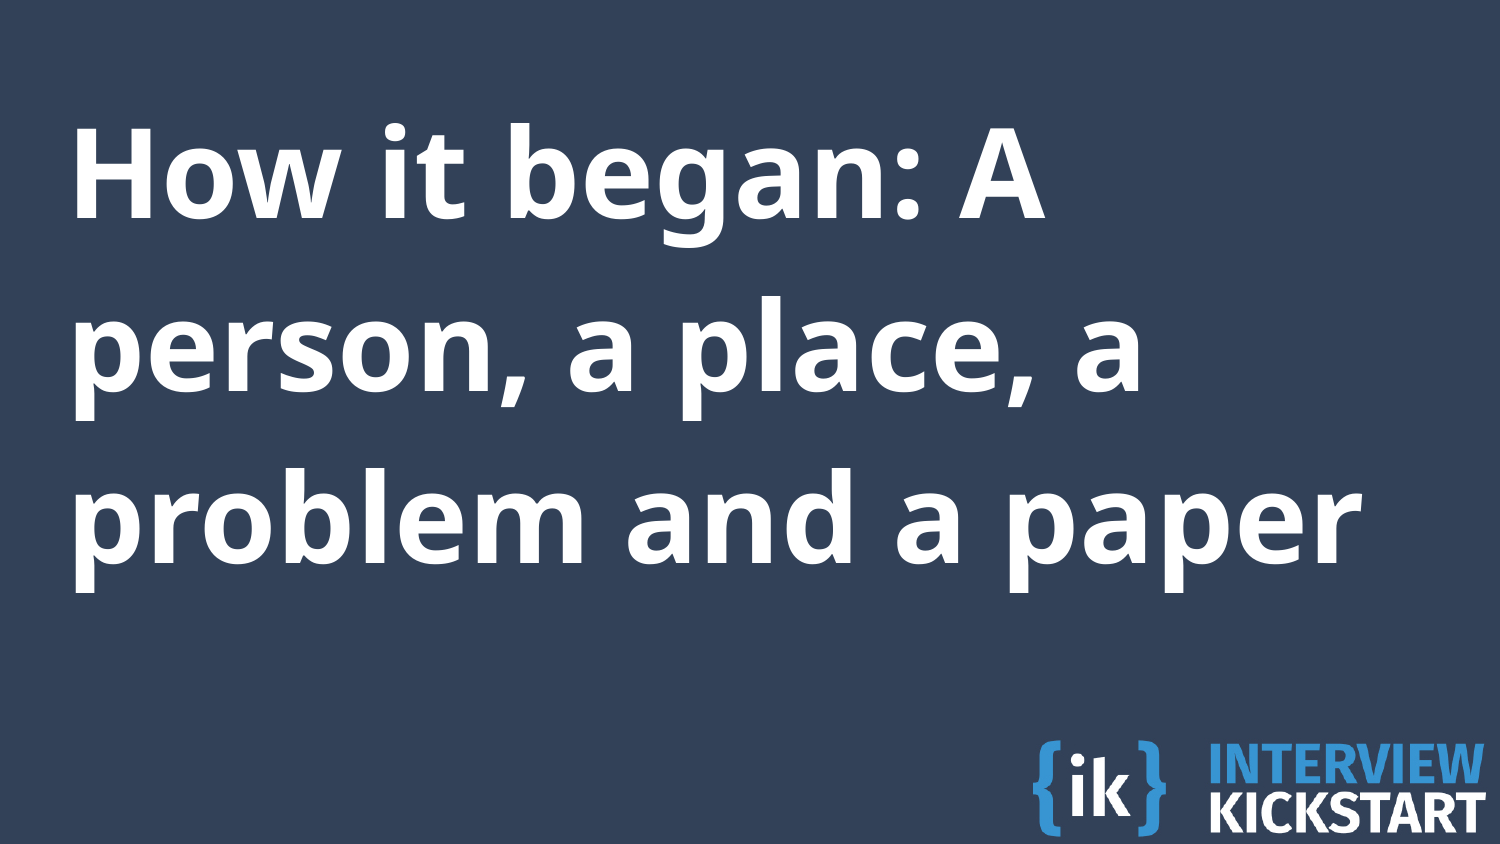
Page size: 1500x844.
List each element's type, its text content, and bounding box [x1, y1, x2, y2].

picture [1029, 738, 1489, 839]
title How it began: A person, a place, a problem and a paper [51, 261, 1449, 583]
